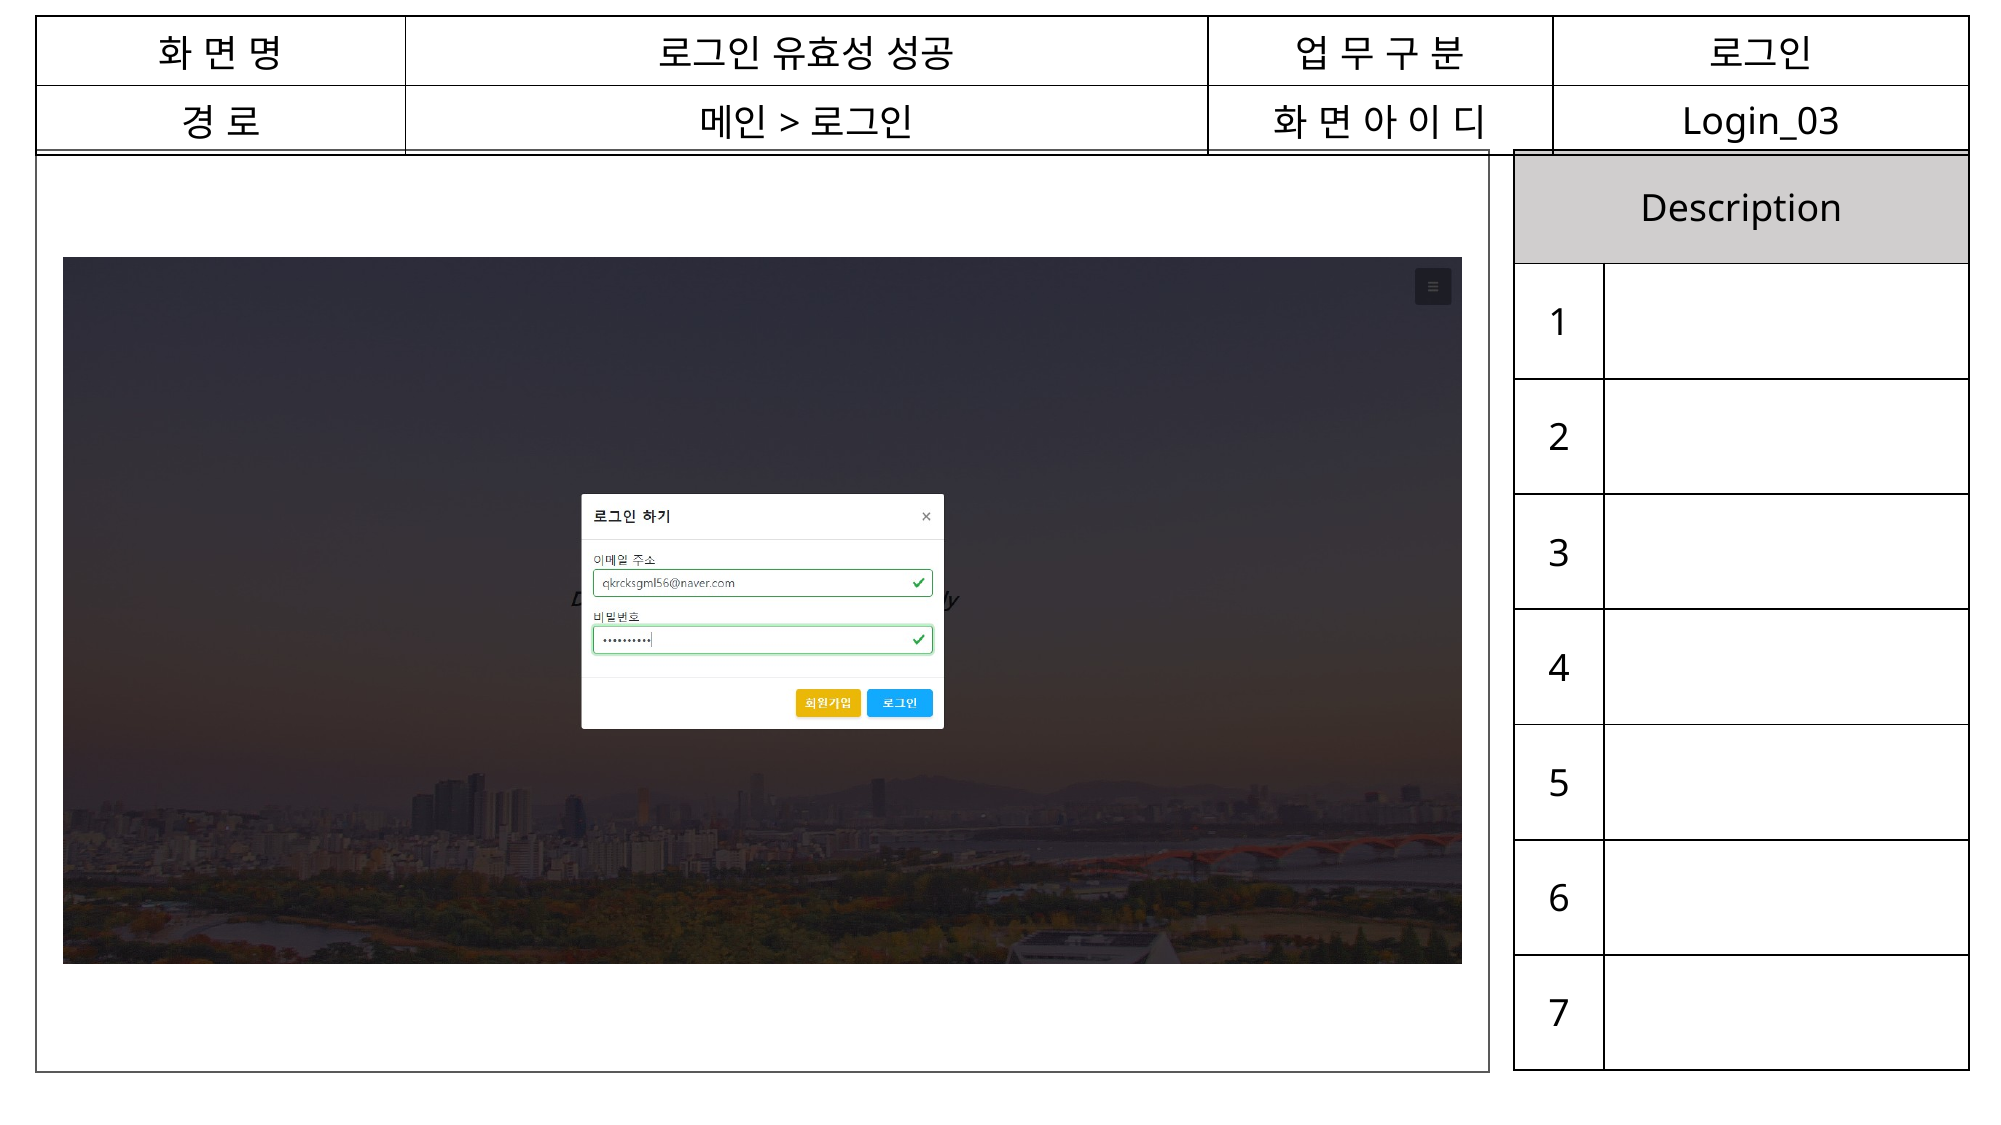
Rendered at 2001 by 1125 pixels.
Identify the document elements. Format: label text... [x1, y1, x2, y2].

table_cell 5 [1515, 725, 1603, 839]
table_header 로그인 유효성 성공 [406, 17, 1207, 85]
table_cell [1605, 956, 1968, 1069]
table_cell 1 [1515, 264, 1603, 378]
table_cell Login_03 [1554, 86, 1968, 154]
table_cell 메인>로그인 [406, 86, 1207, 154]
table_cell [1605, 264, 1968, 378]
table_cell 화 면 아 이 디 [1209, 86, 1552, 154]
table_cell 7 [1515, 956, 1603, 1069]
table_cell 6 [1515, 841, 1603, 954]
table_cell 4 [1515, 610, 1603, 724]
picture [63, 257, 1462, 964]
text_box [35, 156, 1490, 1073]
table_cell [1605, 841, 1968, 954]
table_header 화 면 명 [37, 17, 405, 85]
table_header Description [1515, 156, 1968, 263]
table_cell 경 로 [37, 86, 405, 154]
table_cell [1605, 725, 1968, 839]
table_cell [1605, 610, 1968, 724]
table_cell 3 [1515, 495, 1603, 608]
table_cell 2 [1515, 380, 1603, 493]
table_cell [1605, 380, 1968, 493]
table_header 로그인 [1554, 17, 1968, 85]
table_cell [1605, 495, 1968, 608]
table_header 업 무 구 분 [1209, 17, 1552, 85]
